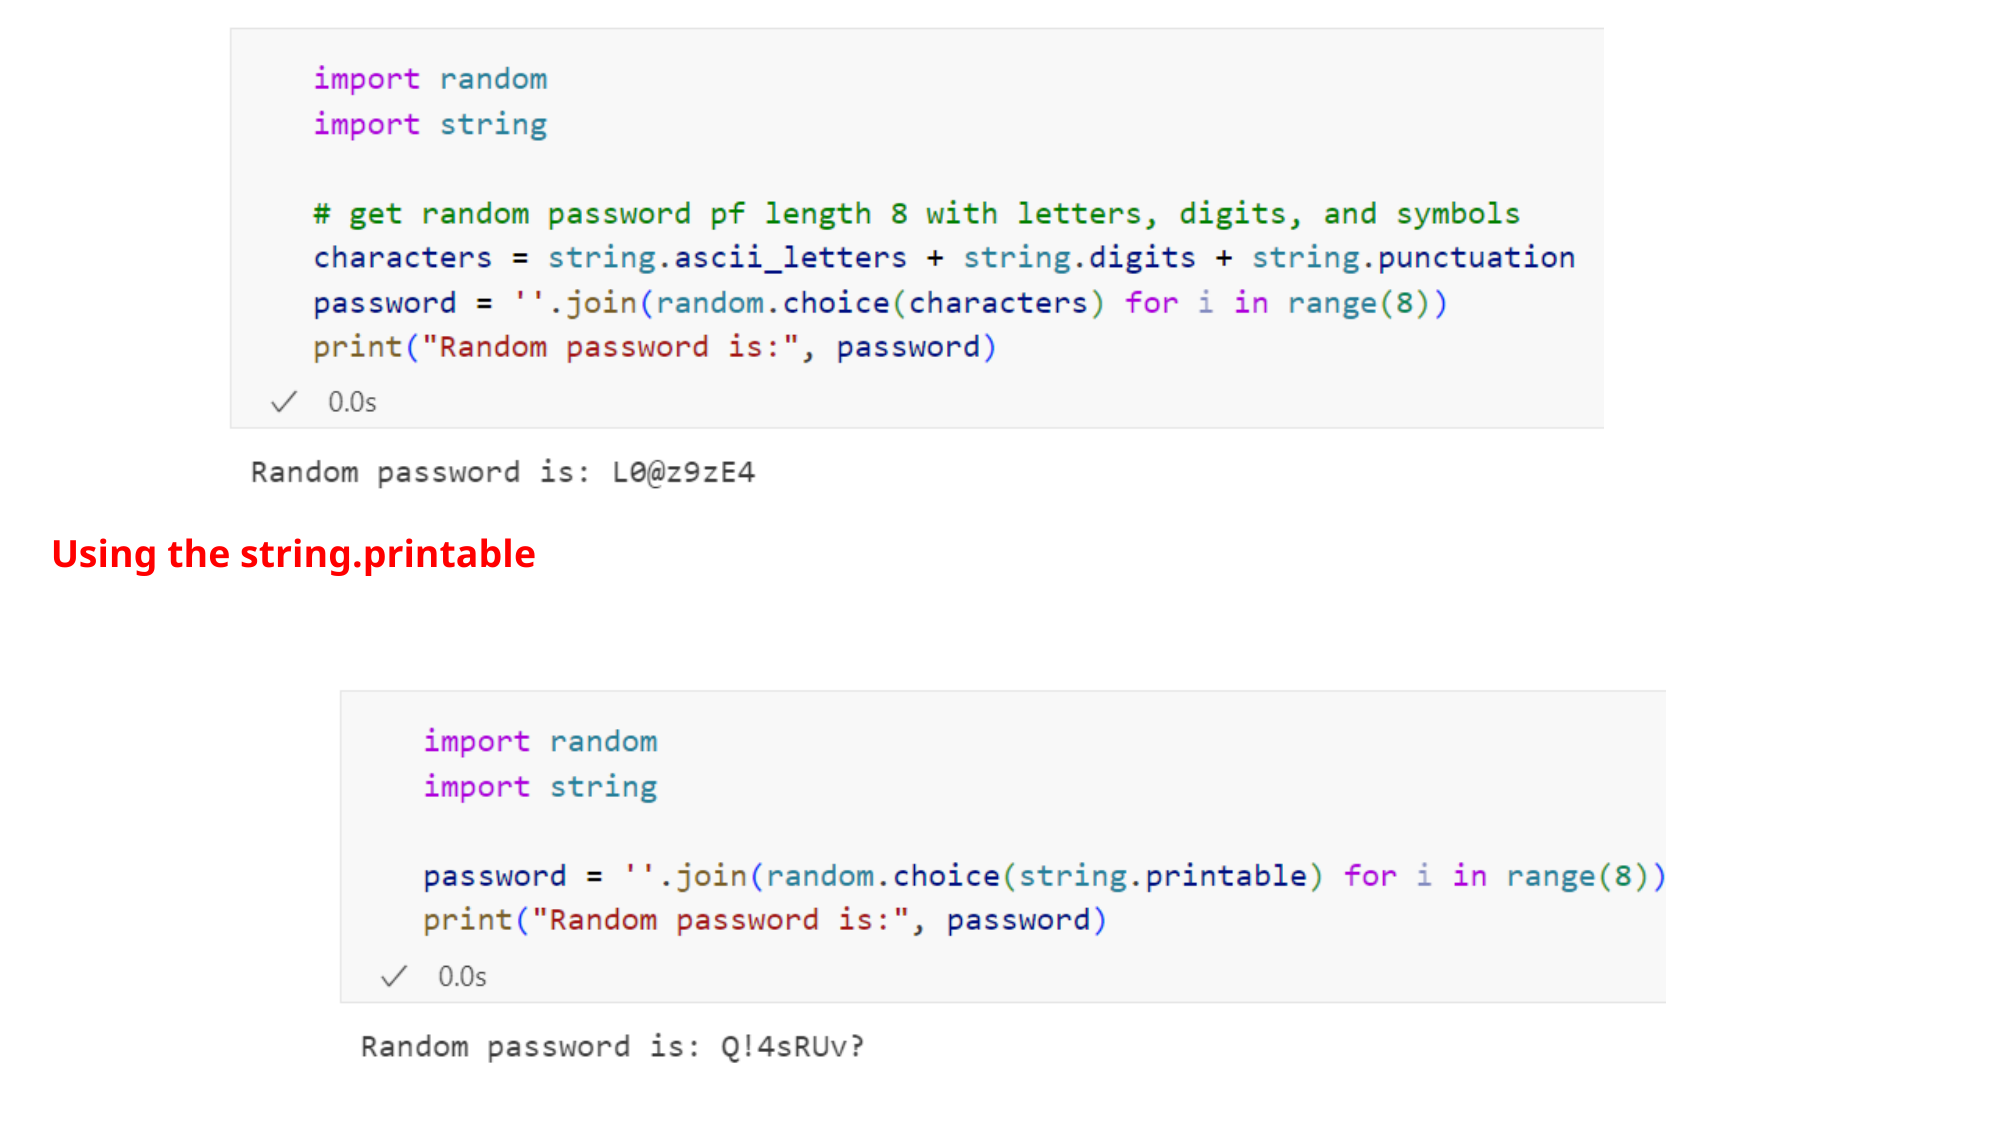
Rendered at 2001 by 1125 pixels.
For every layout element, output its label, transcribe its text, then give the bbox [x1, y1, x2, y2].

picture [223, 17, 1605, 523]
text_box Using the string.printable [36, 522, 1036, 582]
picture [333, 666, 1667, 1089]
